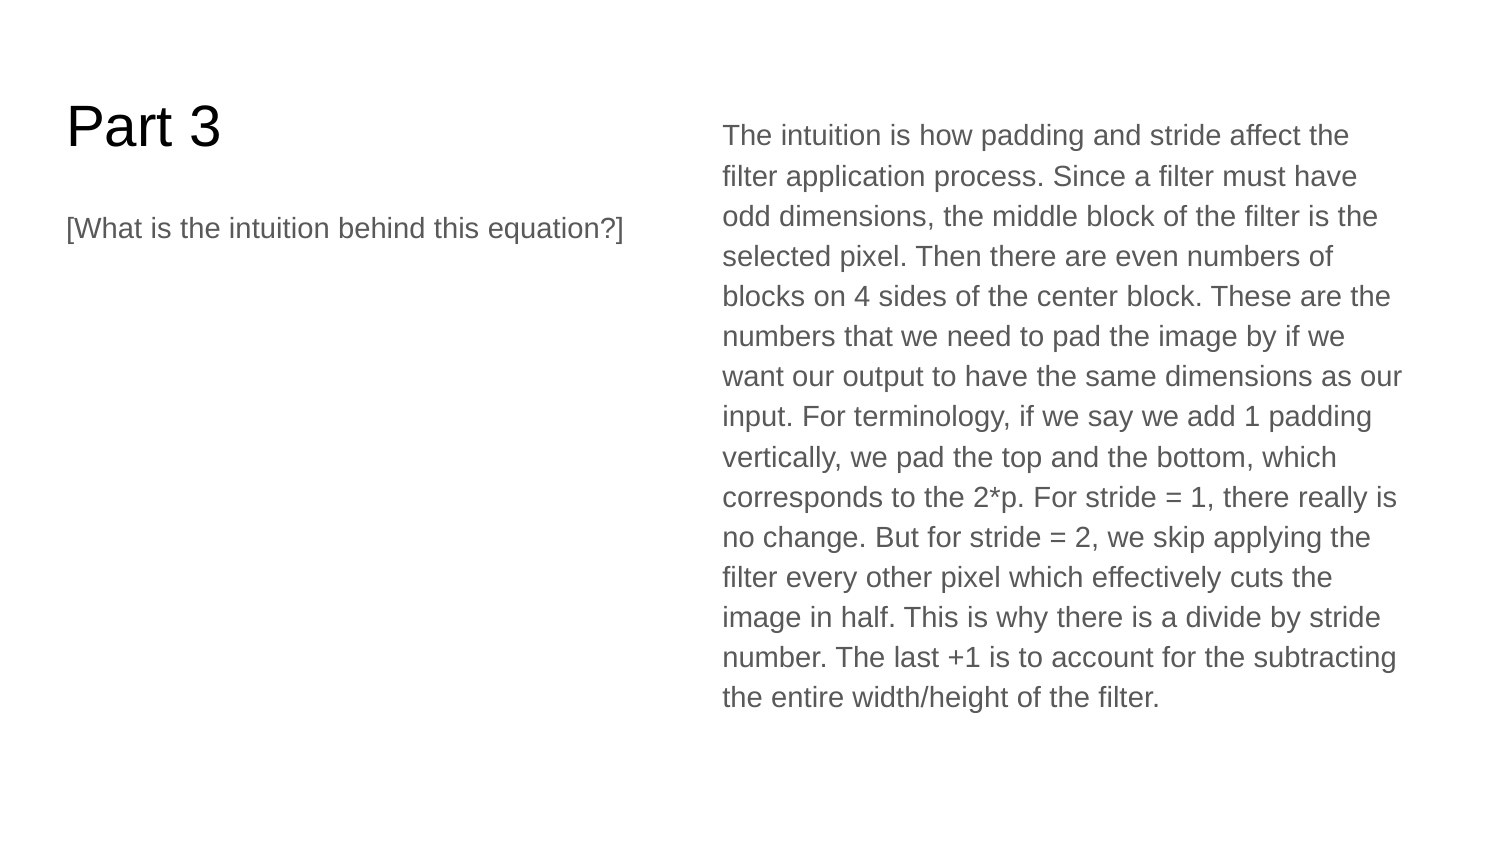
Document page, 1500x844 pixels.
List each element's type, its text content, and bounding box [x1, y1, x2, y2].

title Part 3 [51, 72, 1449, 167]
list The intuition is how padding and stride affect the filter application process. Since a filter must have odd dimensions, the middle block of the filter is the selected pixel. Then there are even numbers of blocks on 4 sides of the center block. These are the numbers that we need to pad the image by if we want our output to have the same dimensions as our input. For terminology, if we say we add 1 padding vertically, we pad the top and the bottom, which corresponds to the 2*p. For stride = 1, there really is no change. But for stride = 2, we skip applying the filter every other pixel which effectively cuts the image in half. This is why there is a divide by stride number. The last +1 is to account for the subtracting the entire width/height of the filter. [707, 96, 1421, 771]
list [What is the intuition behind this equation?] [51, 189, 707, 750]
